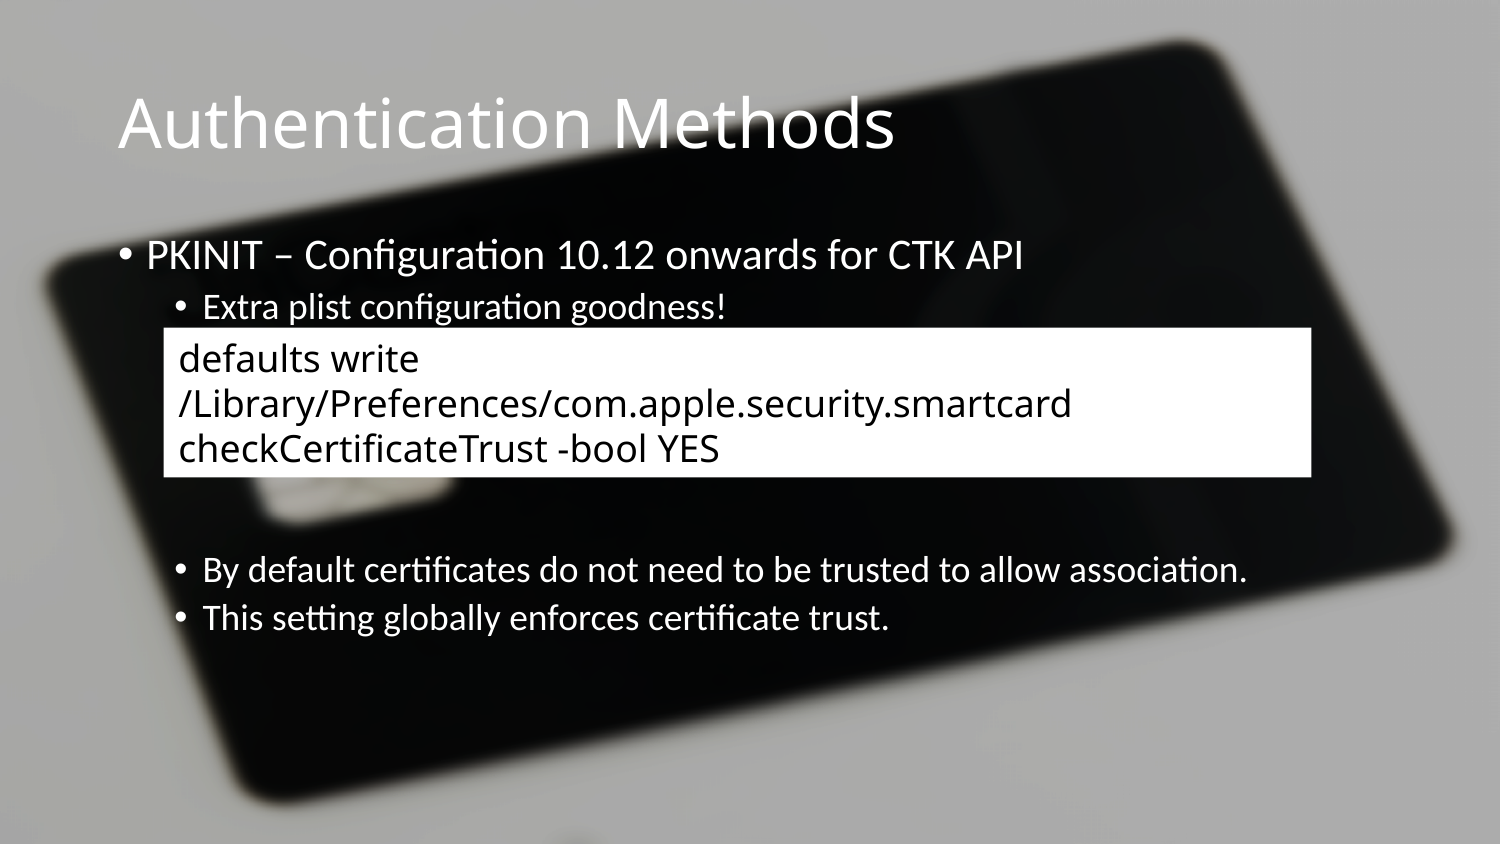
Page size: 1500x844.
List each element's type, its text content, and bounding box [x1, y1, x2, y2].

text_box defaults write /Library/Preferences/com.apple.security.smartcard checkCertificateTrust -bool YES [163, 327, 1312, 478]
title Authentication Methods [103, 44, 1397, 208]
picture [0, 0, 1500, 844]
list PKINIT – Configuration 10.12 onwards for CTK API Extra plist configuration goodness! a A a By default certificates do not need to be trusted to allow association. This setting globally enforces certificate trust. [103, 224, 1397, 760]
